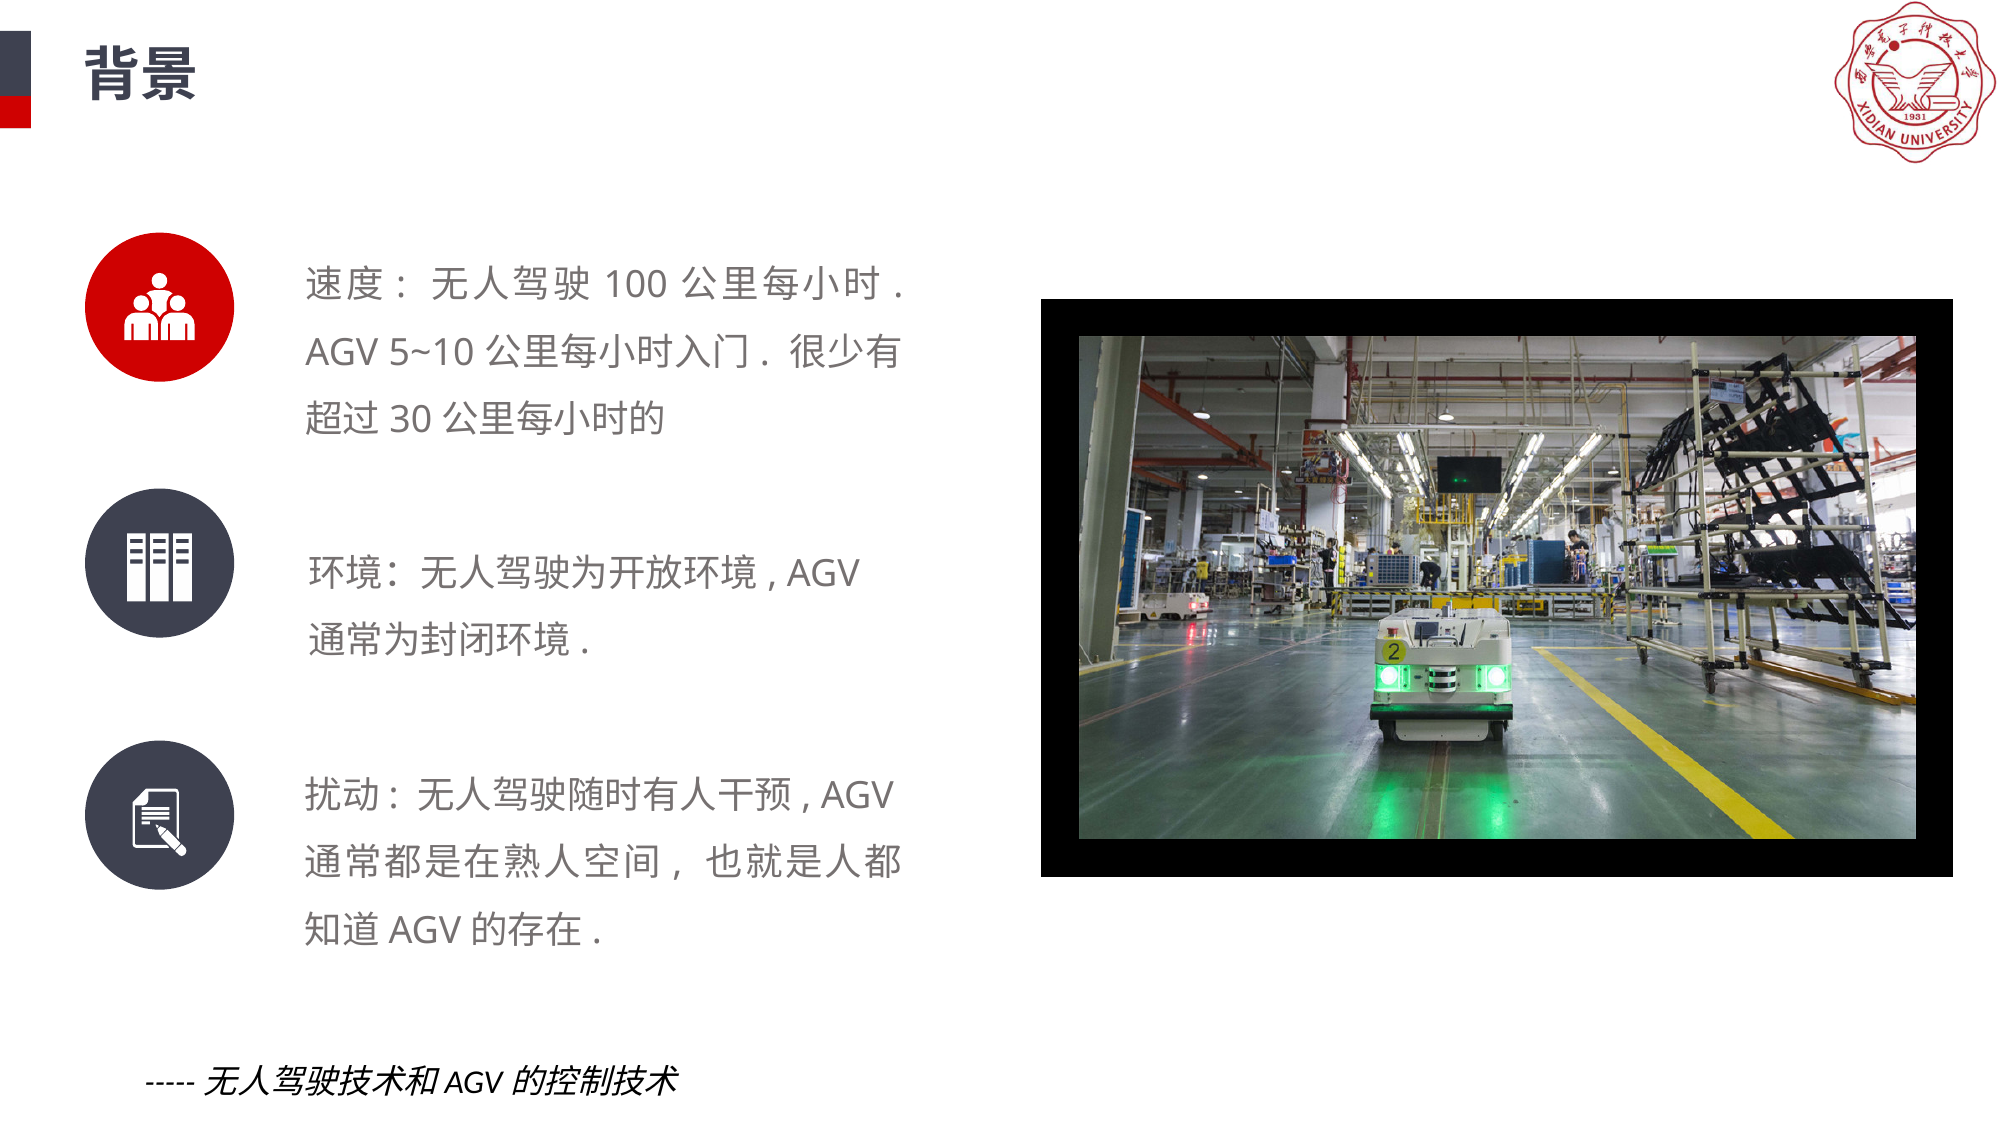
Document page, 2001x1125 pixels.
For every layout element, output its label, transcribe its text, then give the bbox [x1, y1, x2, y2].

text_box -----无人驾驶技术和AGV的控制技术 [129, 1032, 1865, 1108]
picture [1078, 335, 1916, 840]
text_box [0, 30, 31, 129]
picture [1832, 0, 1998, 165]
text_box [85, 230, 919, 442]
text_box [84, 740, 918, 953]
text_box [85, 488, 922, 663]
text_box 背景 [67, 29, 1713, 114]
